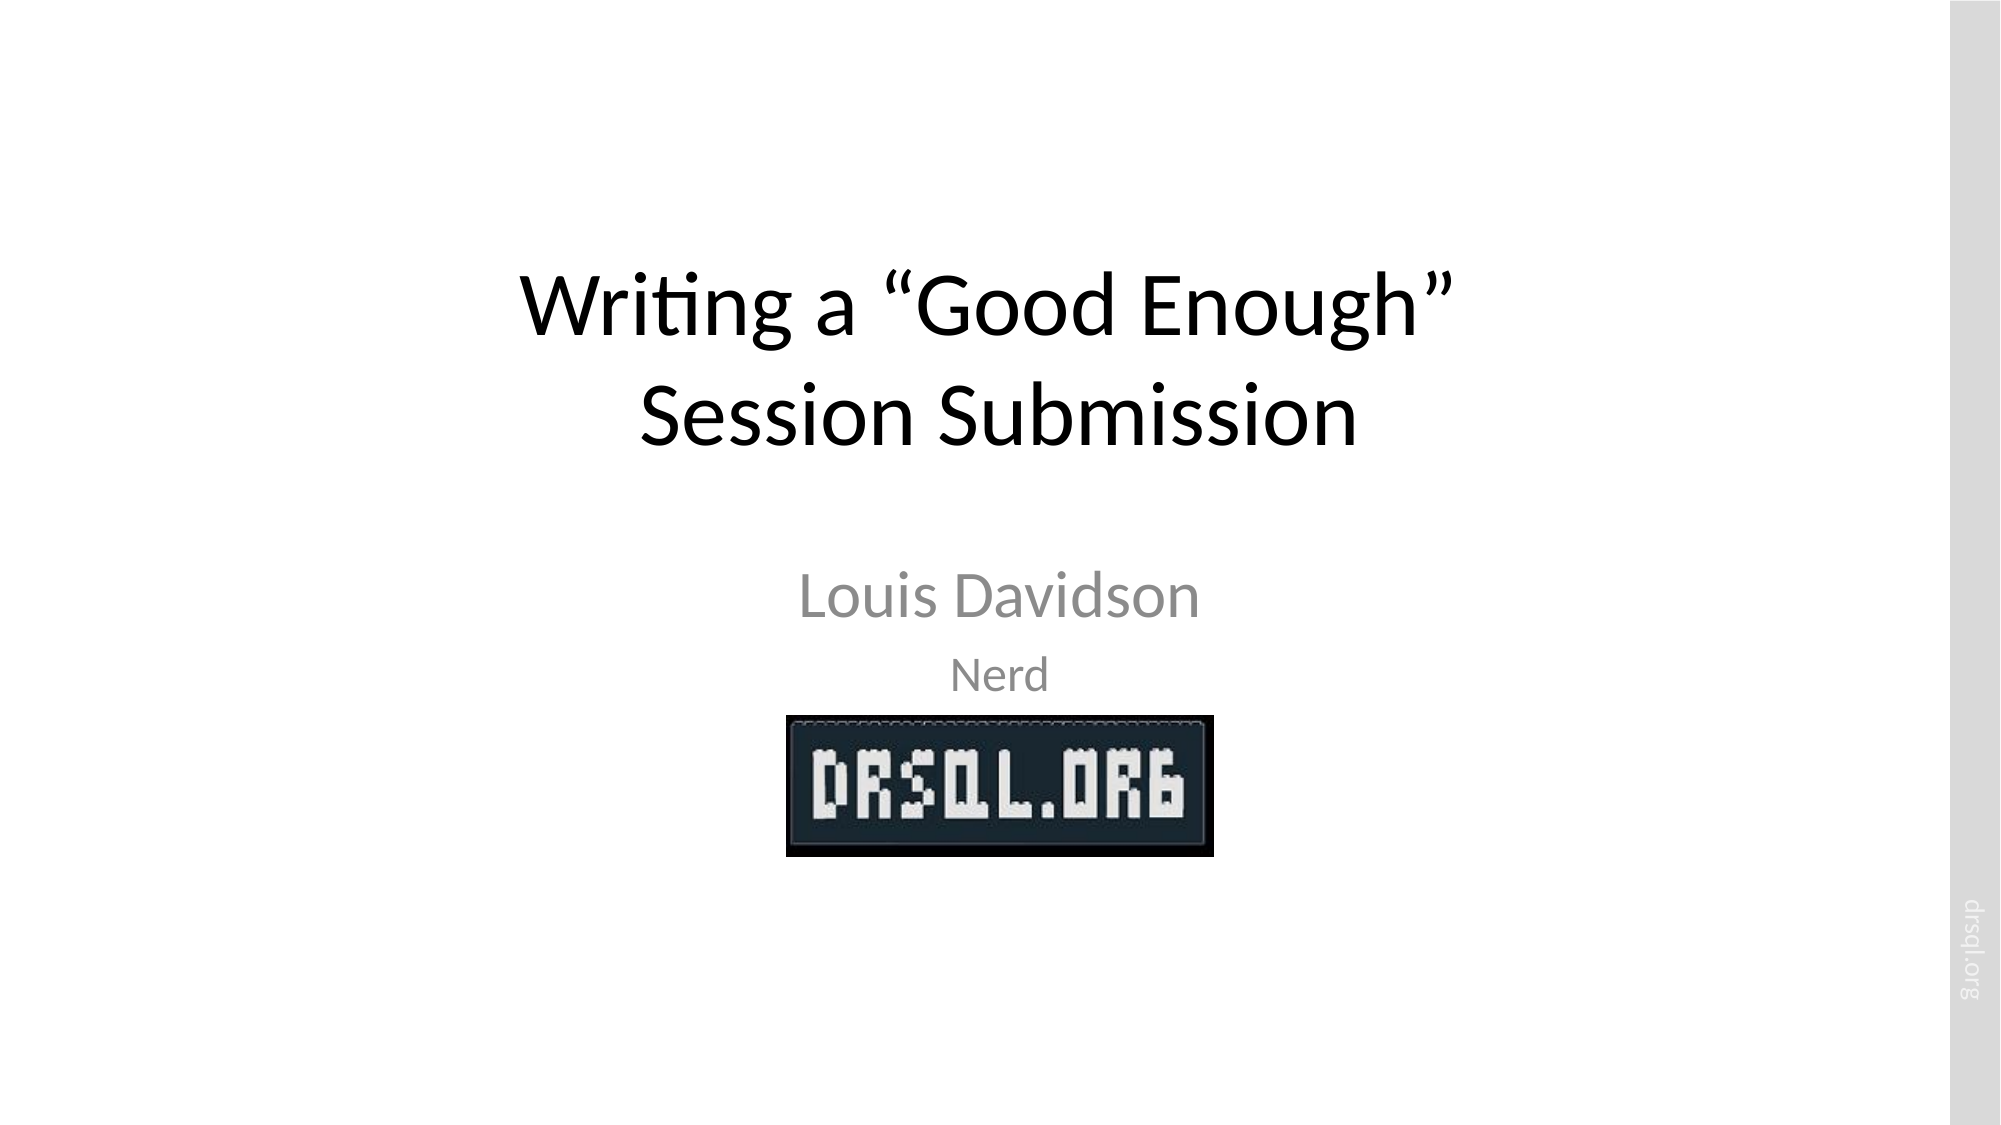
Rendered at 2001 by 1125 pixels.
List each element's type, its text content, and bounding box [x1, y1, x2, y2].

title Writing a “Good Enough” Session Submission [150, 233, 1850, 475]
subtitle Louis Davidson Nerd [300, 543, 1700, 762]
picture [786, 715, 1214, 857]
